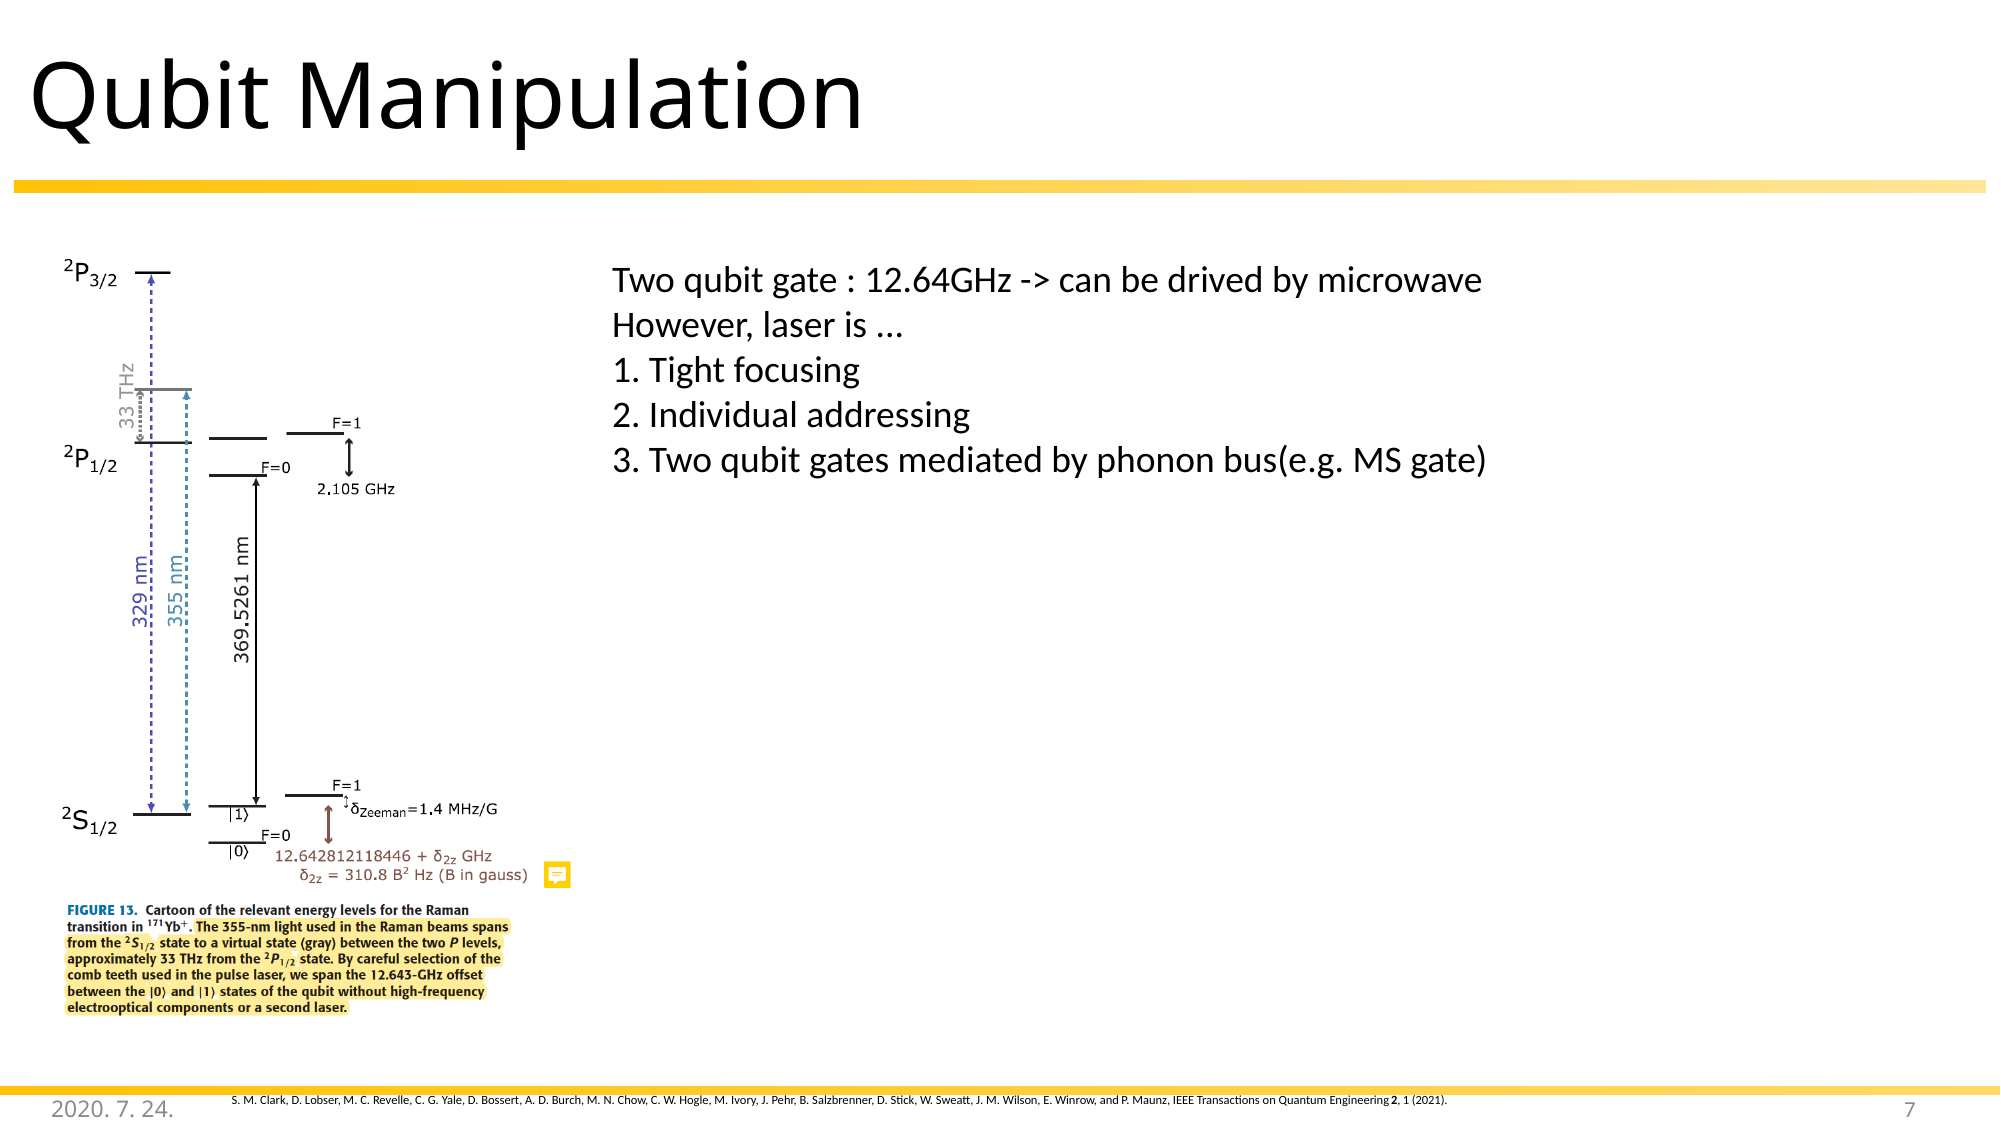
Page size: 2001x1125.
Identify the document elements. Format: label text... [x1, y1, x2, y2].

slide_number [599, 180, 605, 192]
title Qubit Manipulation [13, 25, 1986, 173]
slide_number 7 [1480, 1078, 1931, 1125]
picture [35, 233, 585, 1018]
text_box S. M. Clark, D. Lobser, M. C. Revelle, C. G. Yale, D. Bossert, A. D. Burch, M. N. Chow, C. W. Hogle, M. Ivory, J. Pehr, B. Salzbrenner, D. Stick, W. Sweatt, J. M. Wilson, E. Winrow, and P. Maunz, IEEE Transactions on Quantum Engineering 2, 1 (2021). [216, 1085, 1784, 1115]
text_box Two qubit gate : 12.64GHz -> can be drived by microwave However, laser is ... 1. Tight focusing 2. Individual addressing 3. Two qubit gates mediated by phonon bus(e.g. MS gate) [597, 247, 1504, 487]
slide_number 2020. 7. 24. [36, 1078, 486, 1125]
